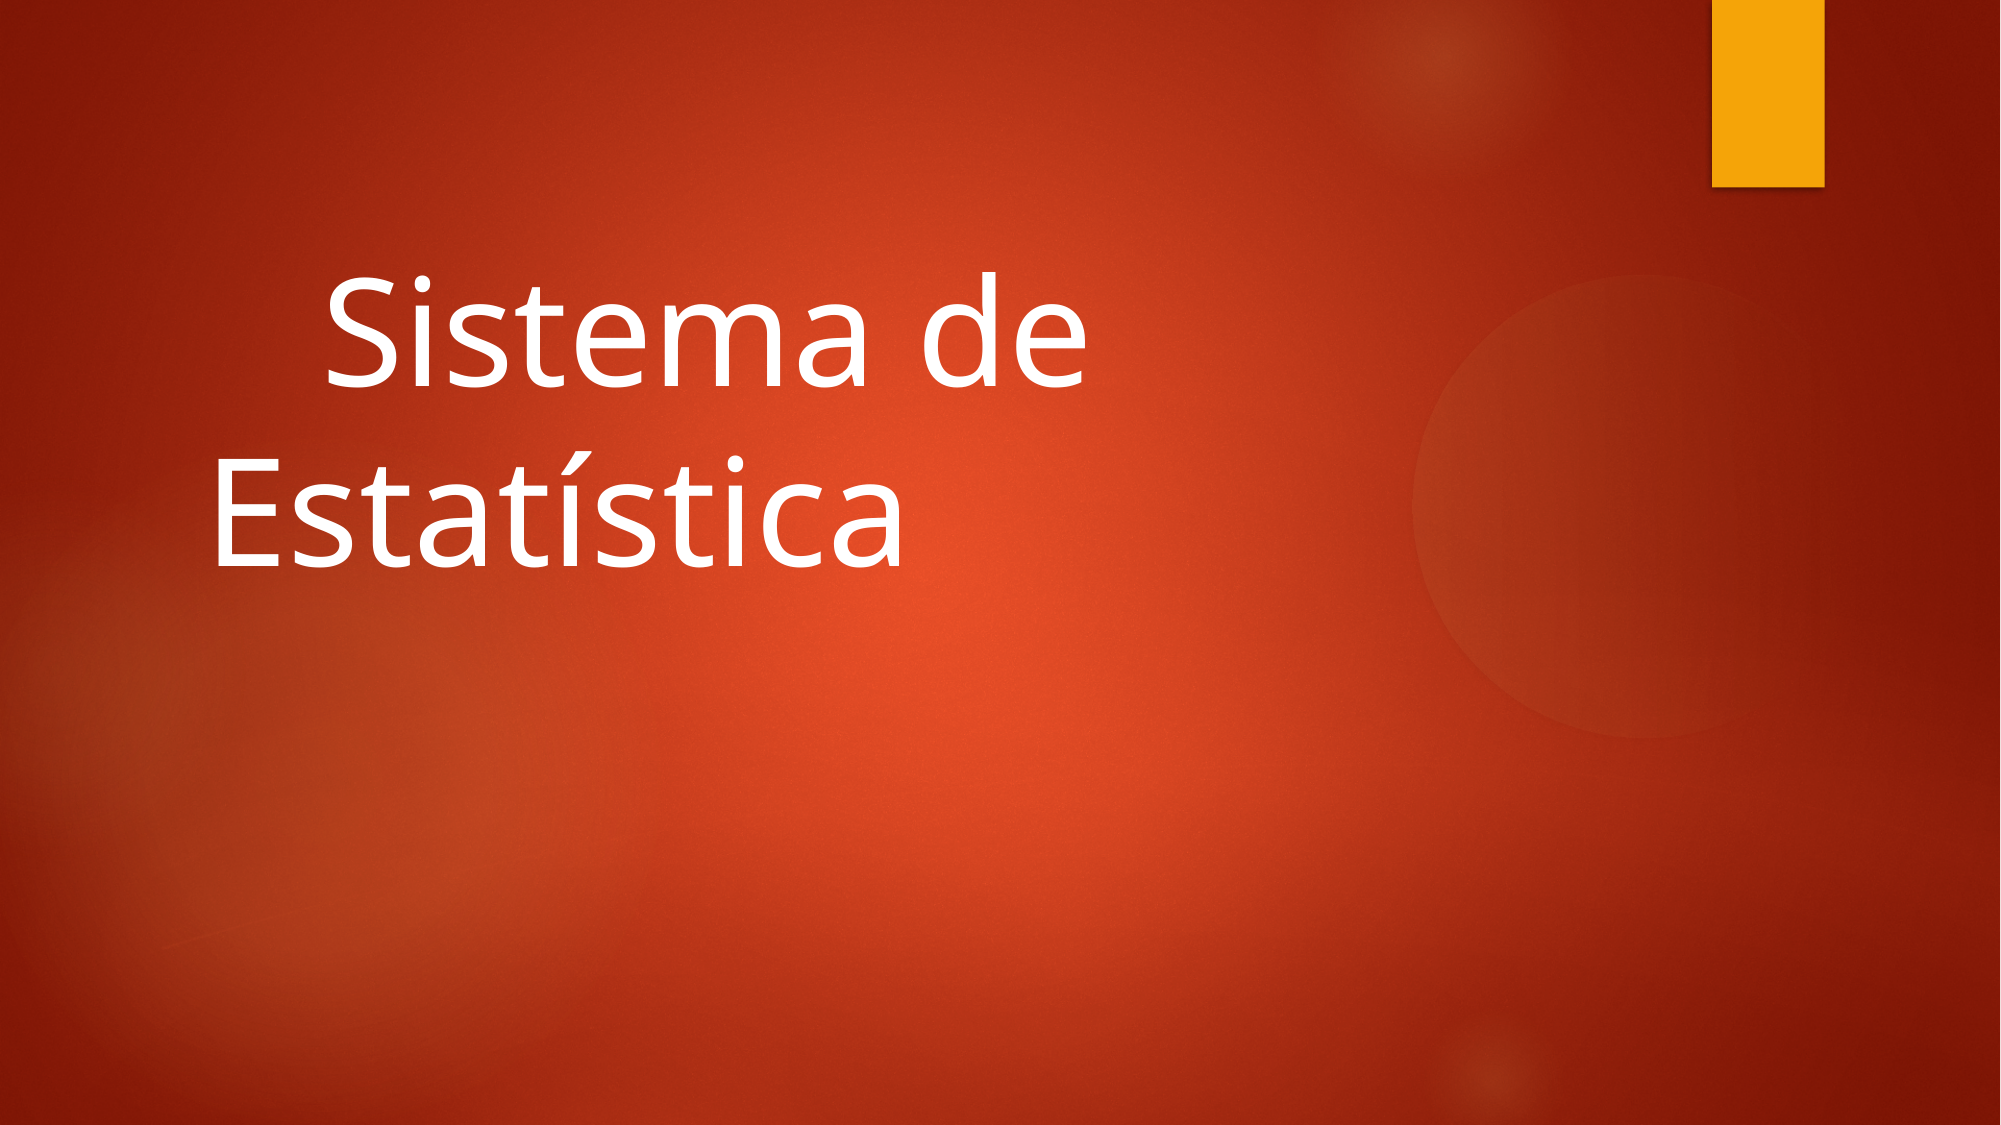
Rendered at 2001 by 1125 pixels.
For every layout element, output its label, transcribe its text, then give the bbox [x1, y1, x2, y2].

picture [0, 0, 2001, 1125]
text_box [189, 783, 1638, 925]
text_box Sistema de Estatística [189, 237, 1638, 783]
